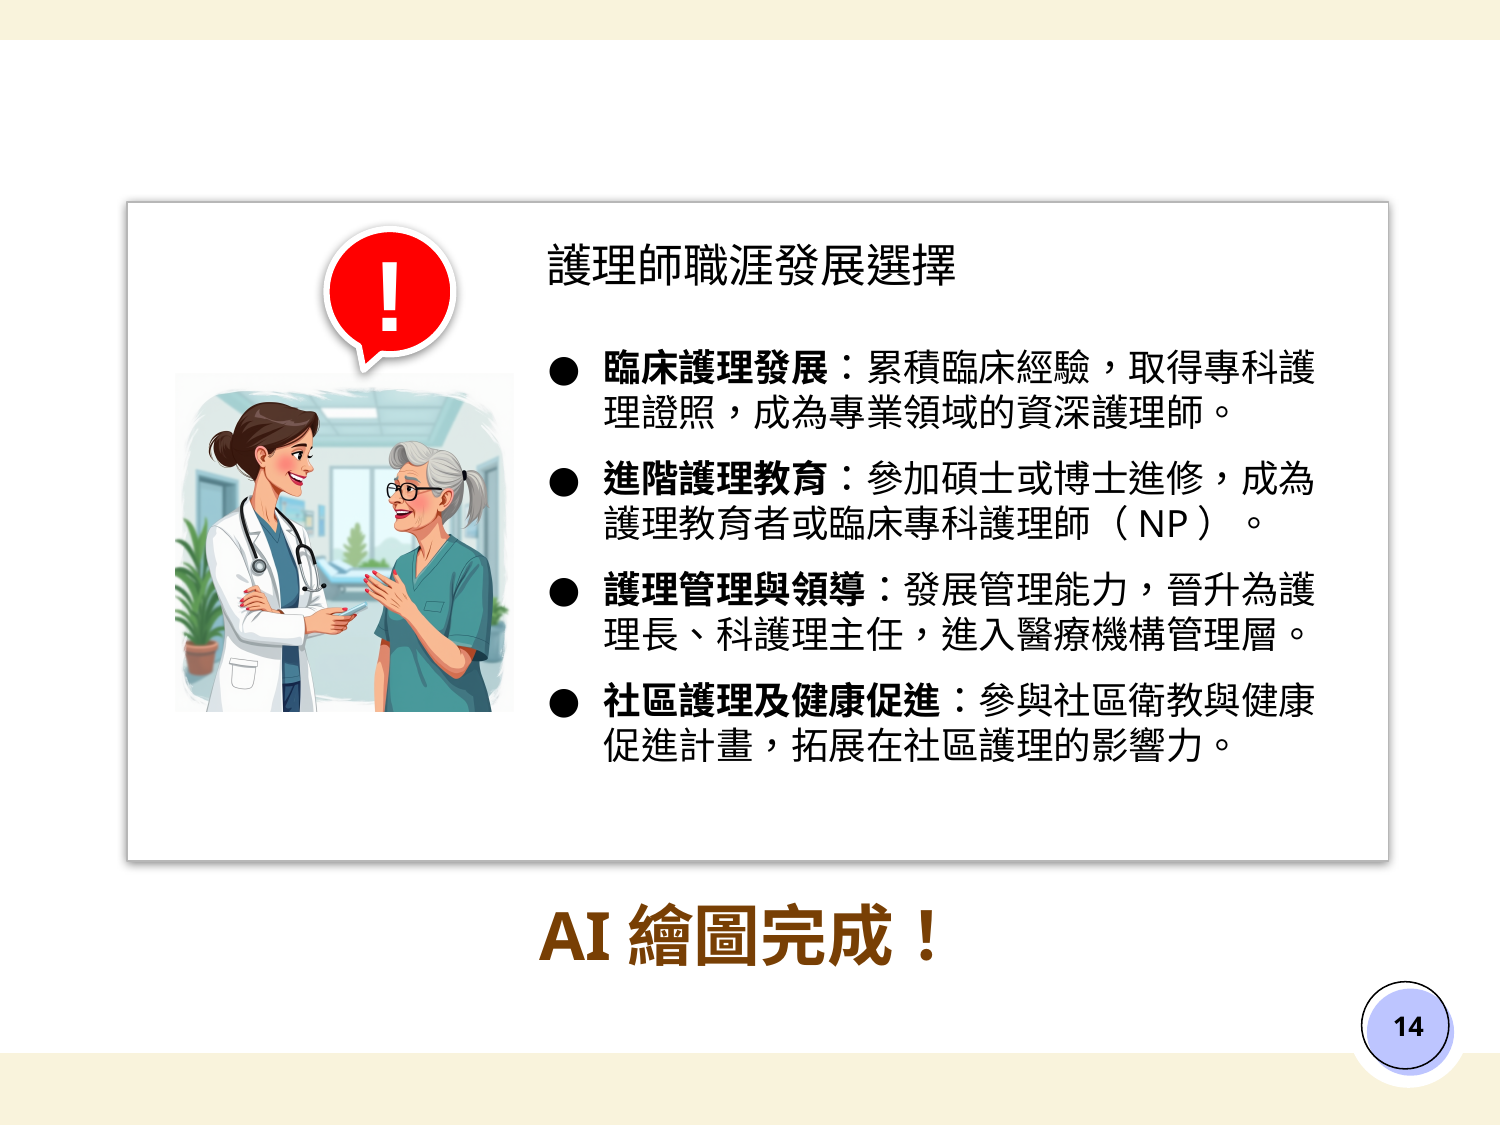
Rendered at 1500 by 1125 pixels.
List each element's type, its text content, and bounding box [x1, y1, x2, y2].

slide_number ‹#› [1363, 984, 1454, 1071]
title AI繪圖完成！ [117, 886, 1383, 989]
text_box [126, 201, 1389, 862]
